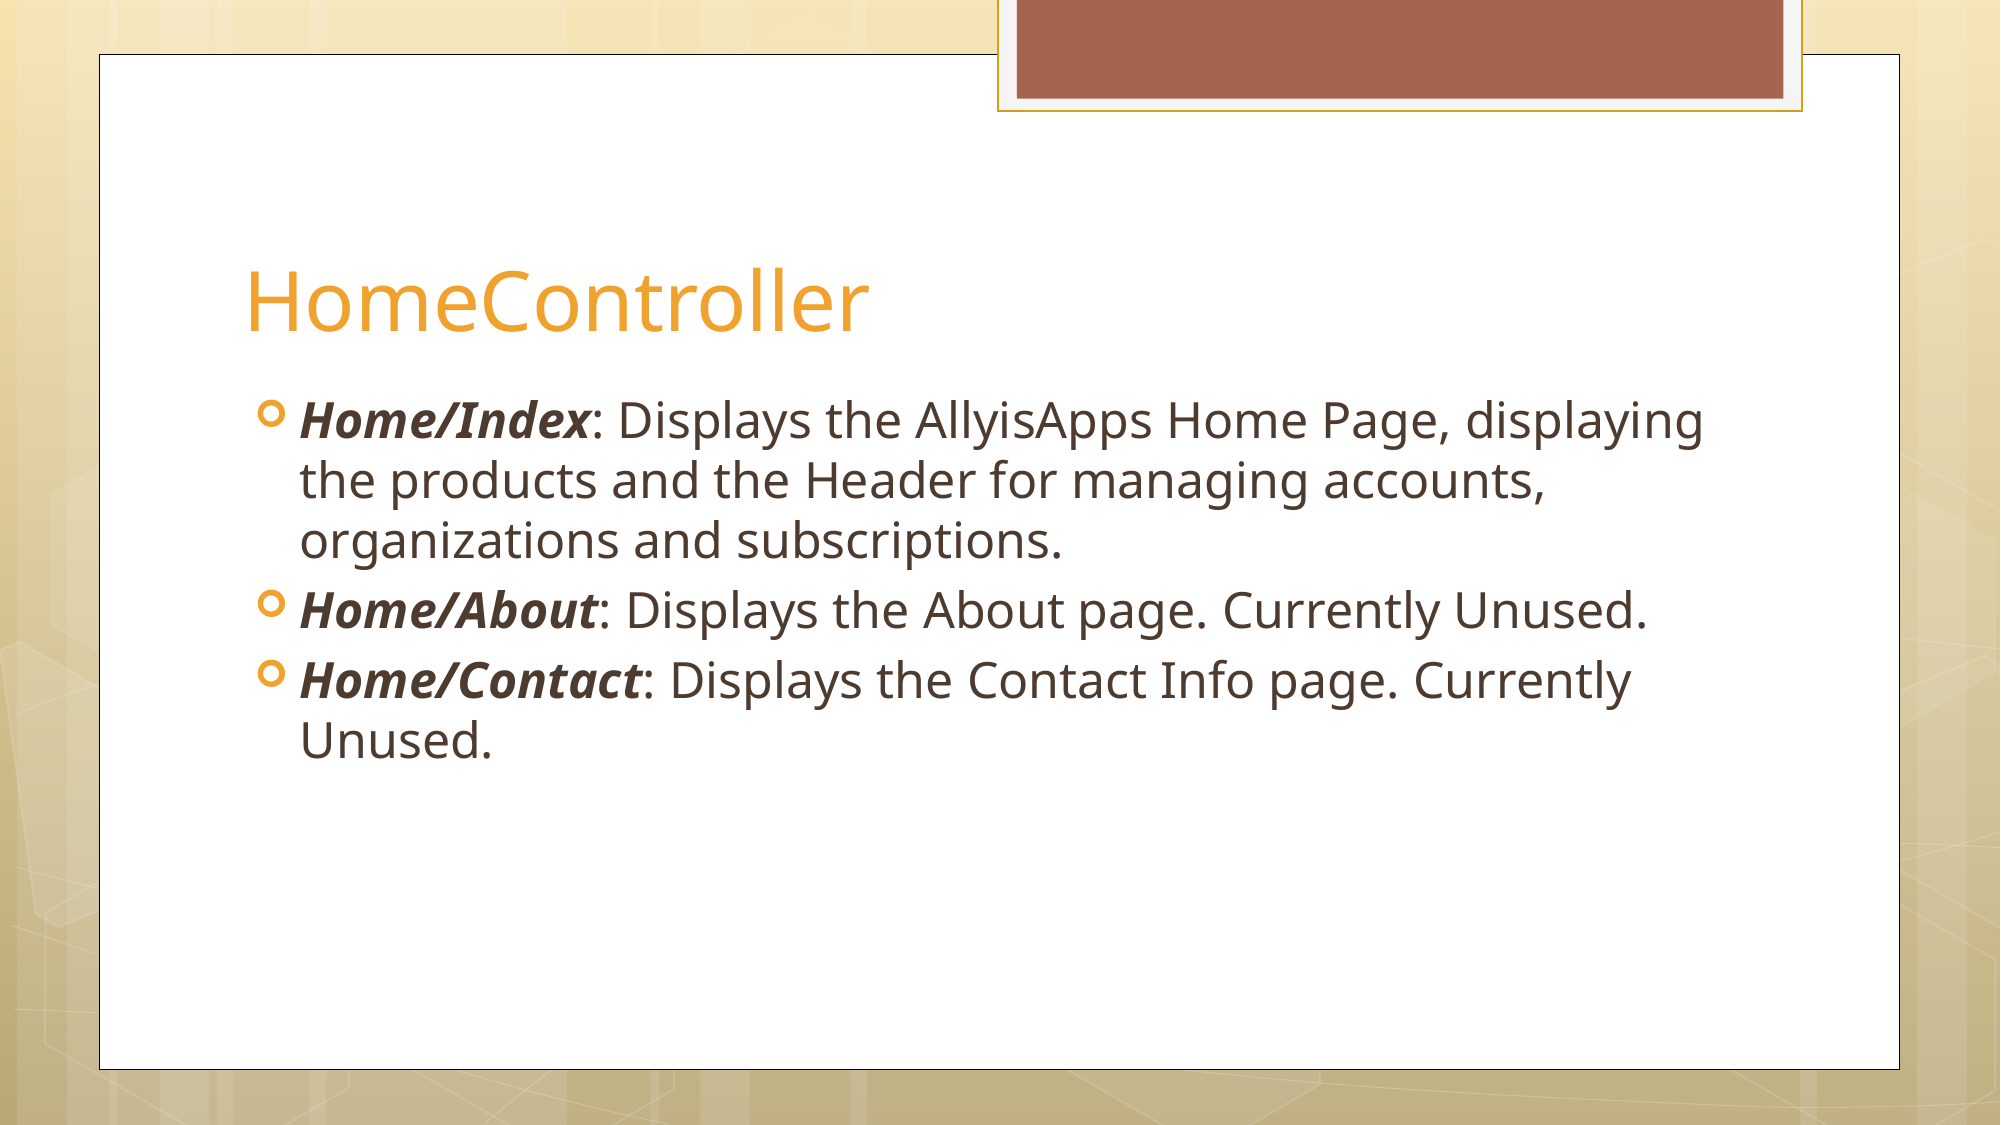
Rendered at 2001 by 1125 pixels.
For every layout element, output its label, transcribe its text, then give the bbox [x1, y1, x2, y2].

list Home/Index: Displays the AllyisApps Home Page, displaying the products and the Header for managing accounts, organizations and subscriptions. Home/About: Displays the About page. Currently Unused. Home/Contact: Displays the Contact Info page. Currently Unused. [228, 381, 1769, 957]
title HomeController [228, 168, 1765, 357]
